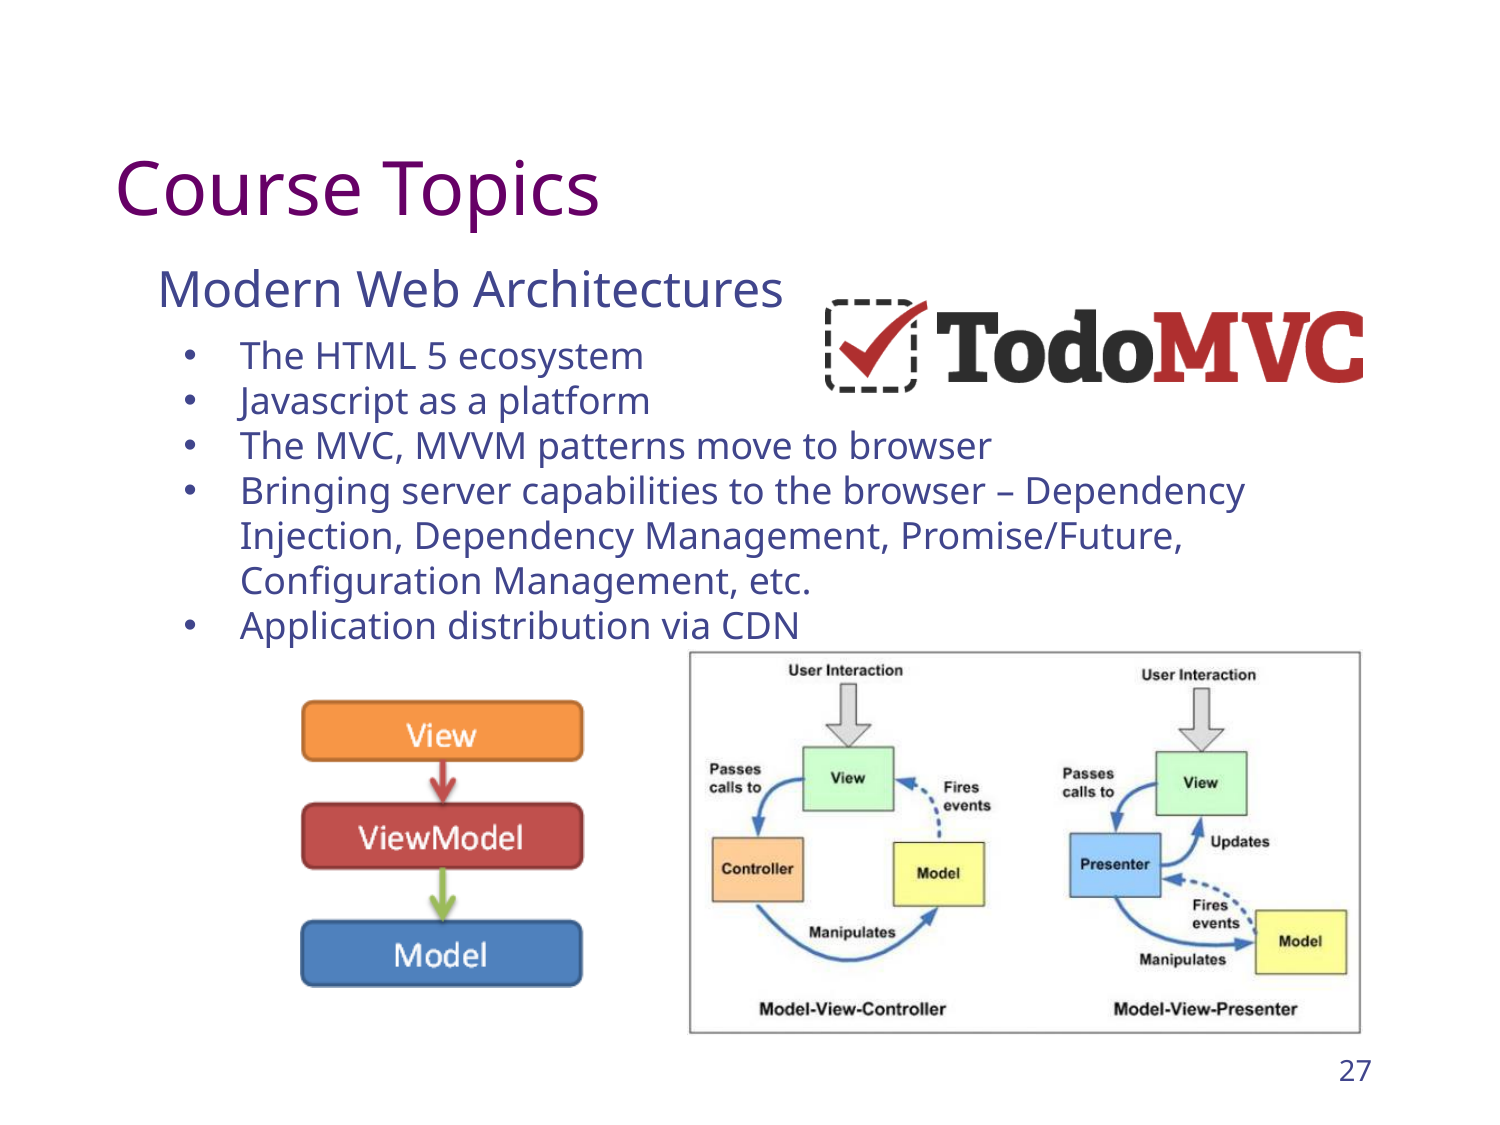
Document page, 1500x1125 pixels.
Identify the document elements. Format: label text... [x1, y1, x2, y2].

text_box The HTML 5 ecosystem Javascript as a platform The MVC, MVVM patterns move to browser Bringing server capabilities to the browser – Dependency Injection, Dependency Management, Promise/Future, Configuration Management, etc. Application distribution via CDN [168, 324, 1400, 655]
picture [687, 649, 1363, 1036]
text_box Modern Web Architectures [142, 249, 800, 325]
title Course Topics [99, 50, 1375, 238]
picture [824, 299, 1363, 393]
picture [299, 699, 585, 988]
slide_number 27 [1074, 1025, 1388, 1100]
